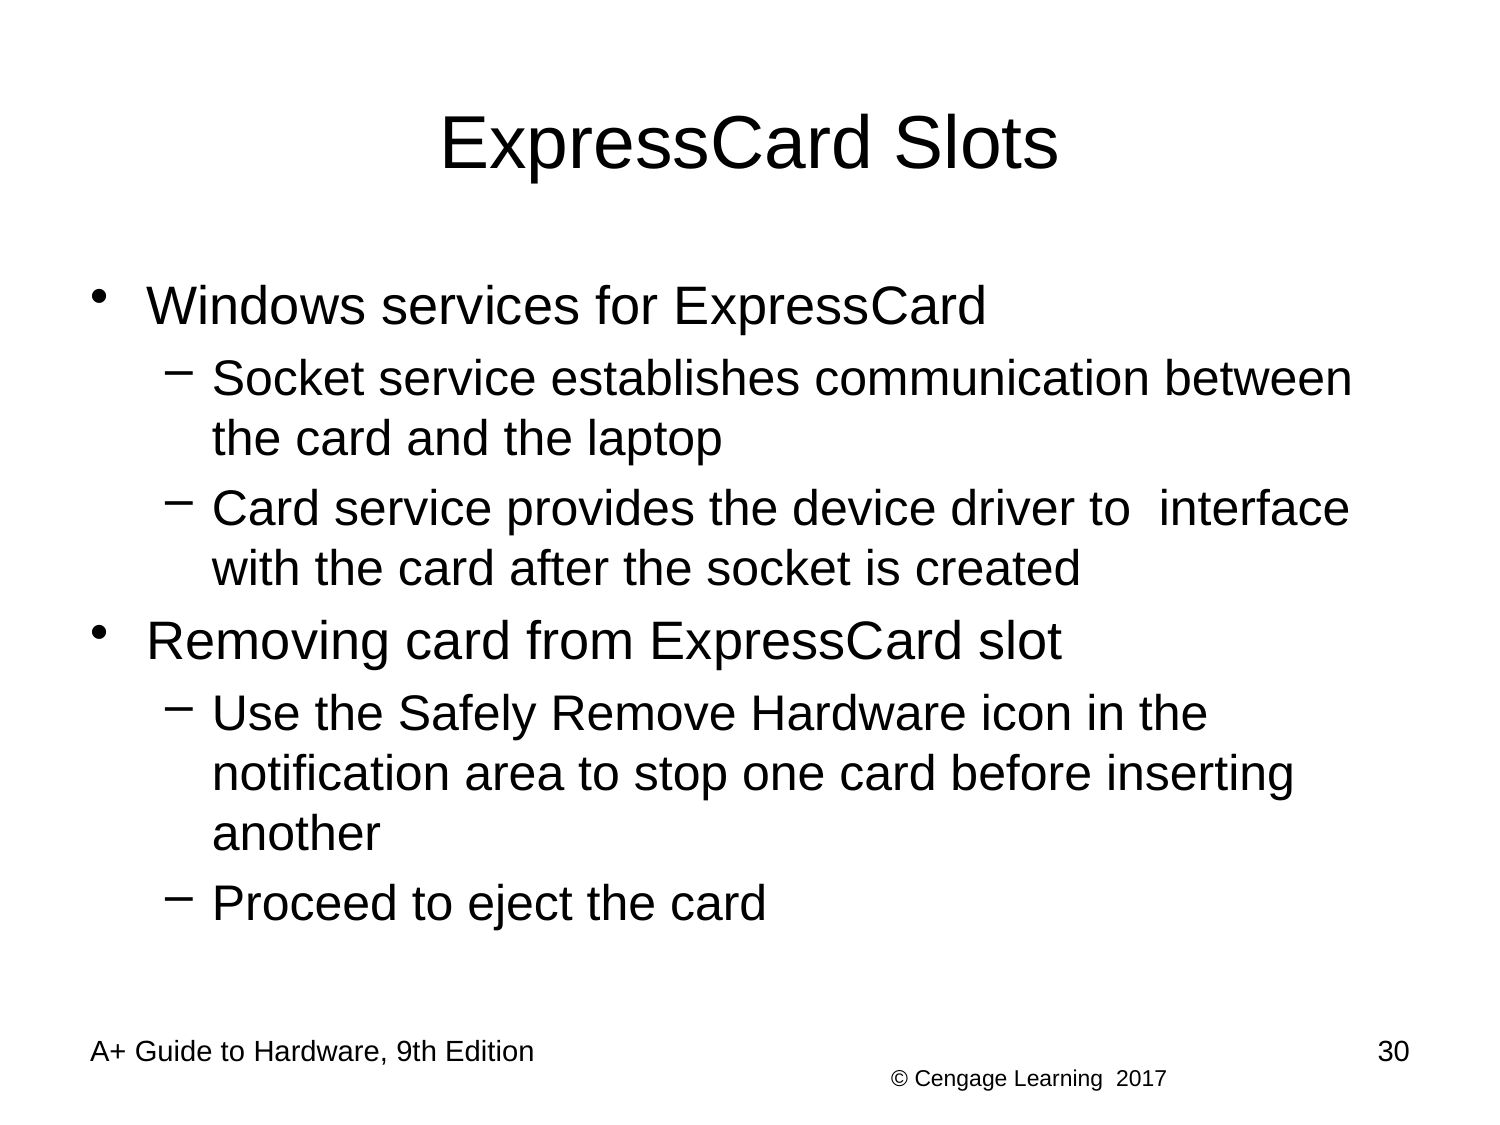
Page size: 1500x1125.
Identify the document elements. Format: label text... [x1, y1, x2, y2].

slide_number 30 [1312, 1024, 1426, 1103]
title ExpressCard Slots [75, 45, 1425, 233]
footer A+ Guide to Hardware, 9th Edition [74, 1024, 588, 1103]
list Windows services for ExpressCard Socket service establishes communication between the card and the laptop Card service provides the device driver to interface with the card after the socket is created Removing card from ExpressCard slot Use the Safely Remove Hardware icon in the notification area to stop one card before inserting another Proceed to eject the card [75, 262, 1425, 1005]
